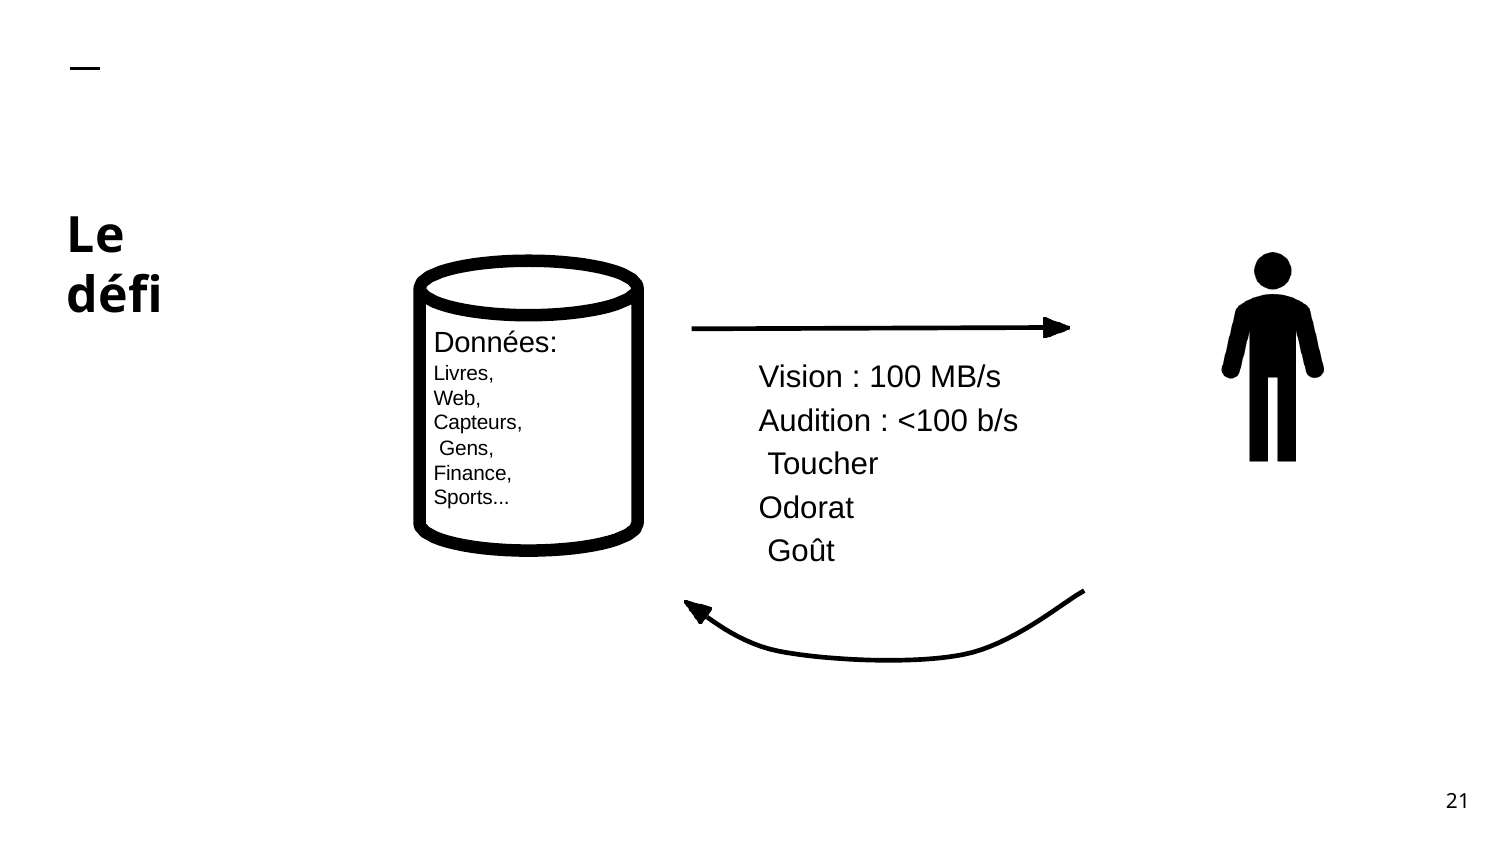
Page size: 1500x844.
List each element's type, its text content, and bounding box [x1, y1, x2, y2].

title Le défi [64, 200, 234, 344]
slide_number 21 [1439, 786, 1479, 844]
text_box [419, 260, 638, 551]
picture [1160, 245, 1384, 468]
text_box Vision : 100 MB/s Audition : <100 b/s Toucher Odorat Goût [756, 348, 1020, 568]
text_box Données: Livres, Web, Capteurs, Gens, Finance, Sports... [431, 321, 561, 510]
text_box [684, 588, 1087, 663]
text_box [689, 317, 1071, 338]
